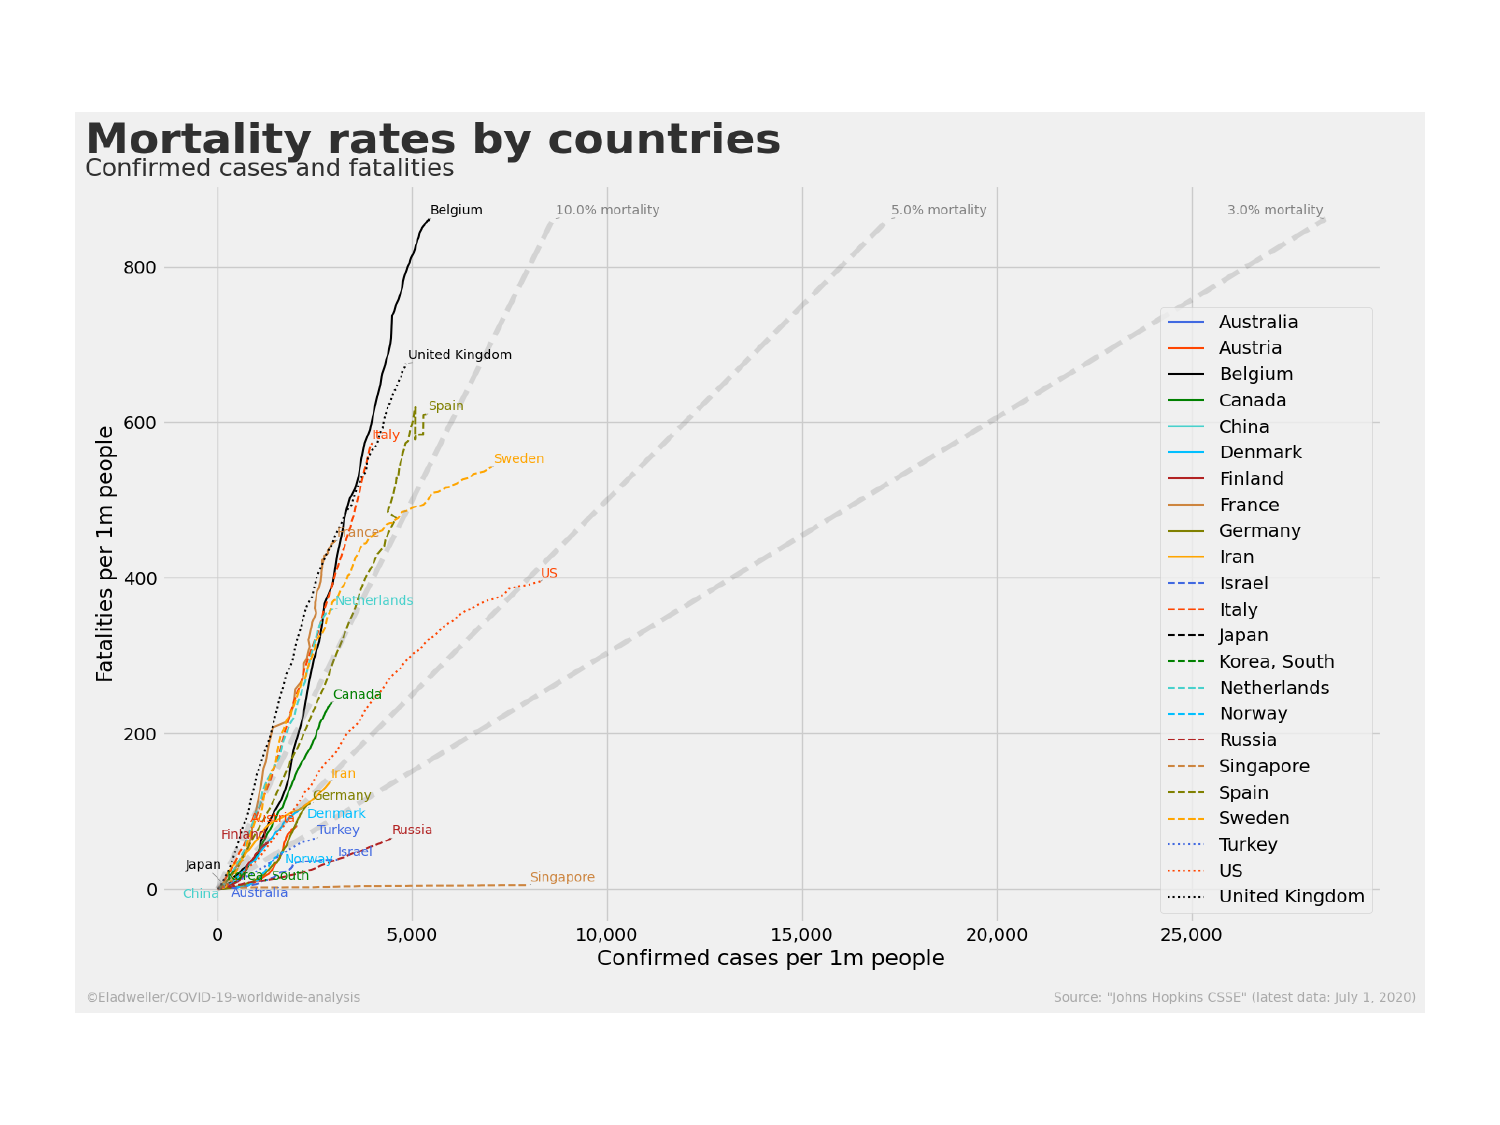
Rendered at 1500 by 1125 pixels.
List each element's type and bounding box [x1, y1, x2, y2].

picture [74, 112, 1426, 1013]
